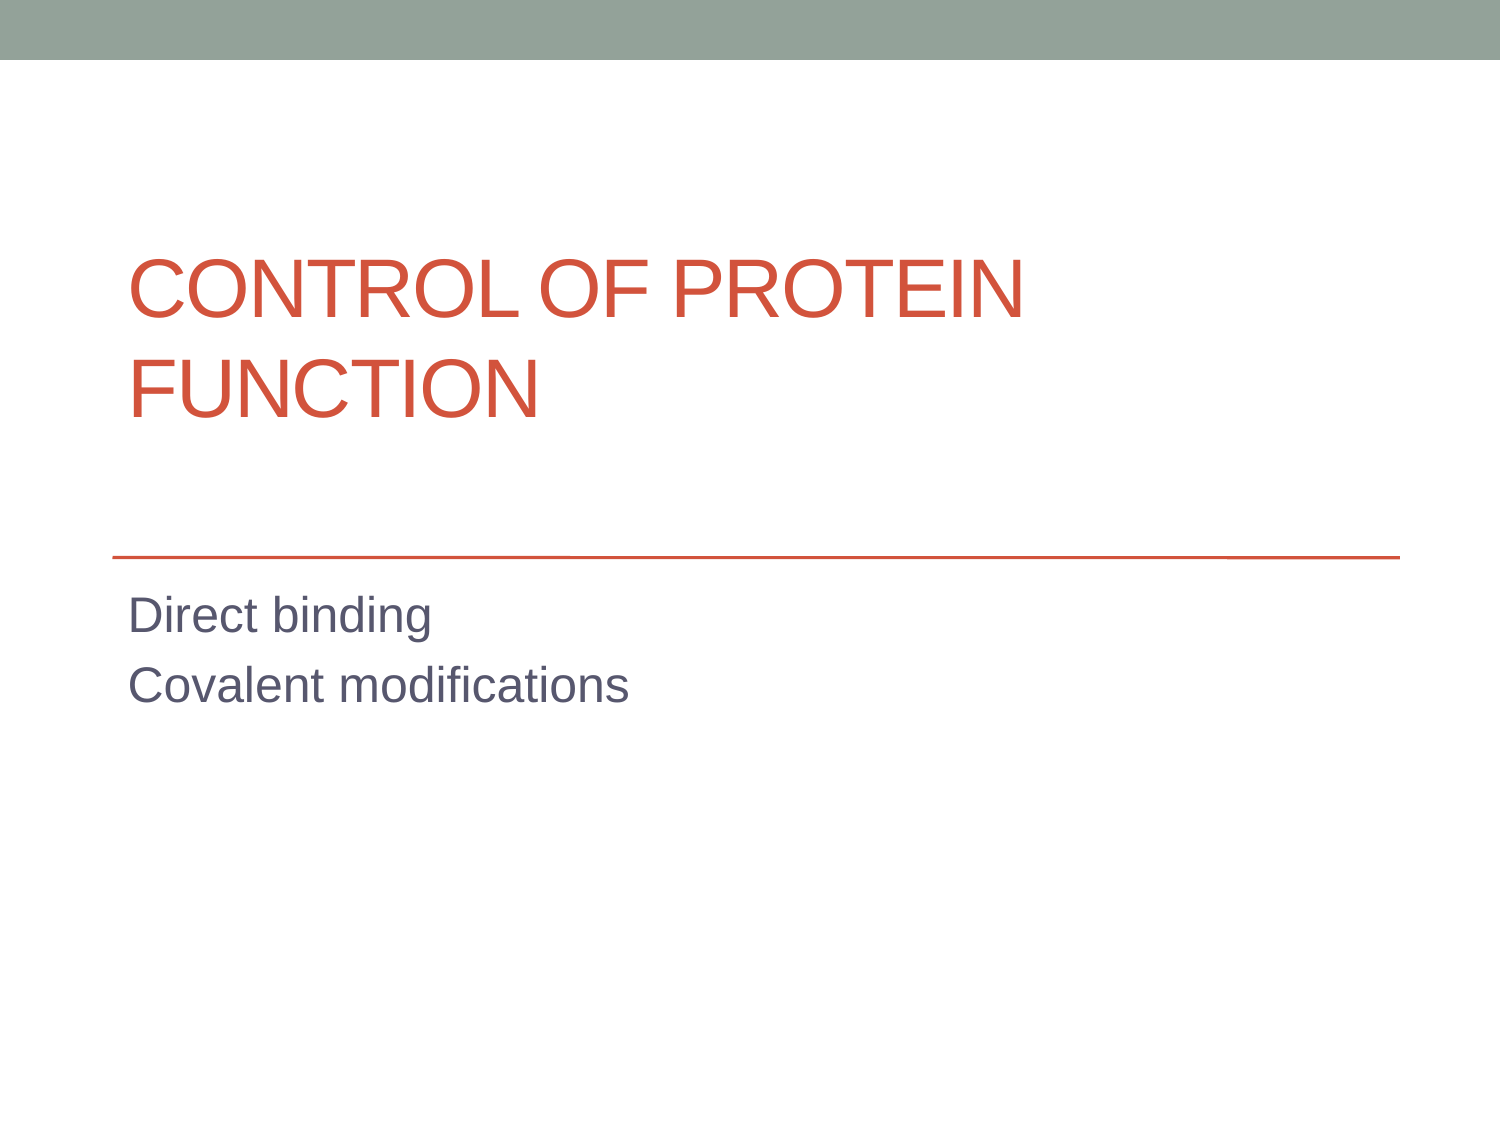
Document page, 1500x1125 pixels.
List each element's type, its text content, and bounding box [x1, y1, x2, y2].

subtitle Direct binding Covalent modifications [112, 575, 1163, 863]
title Control of protein function [112, 224, 1400, 542]
